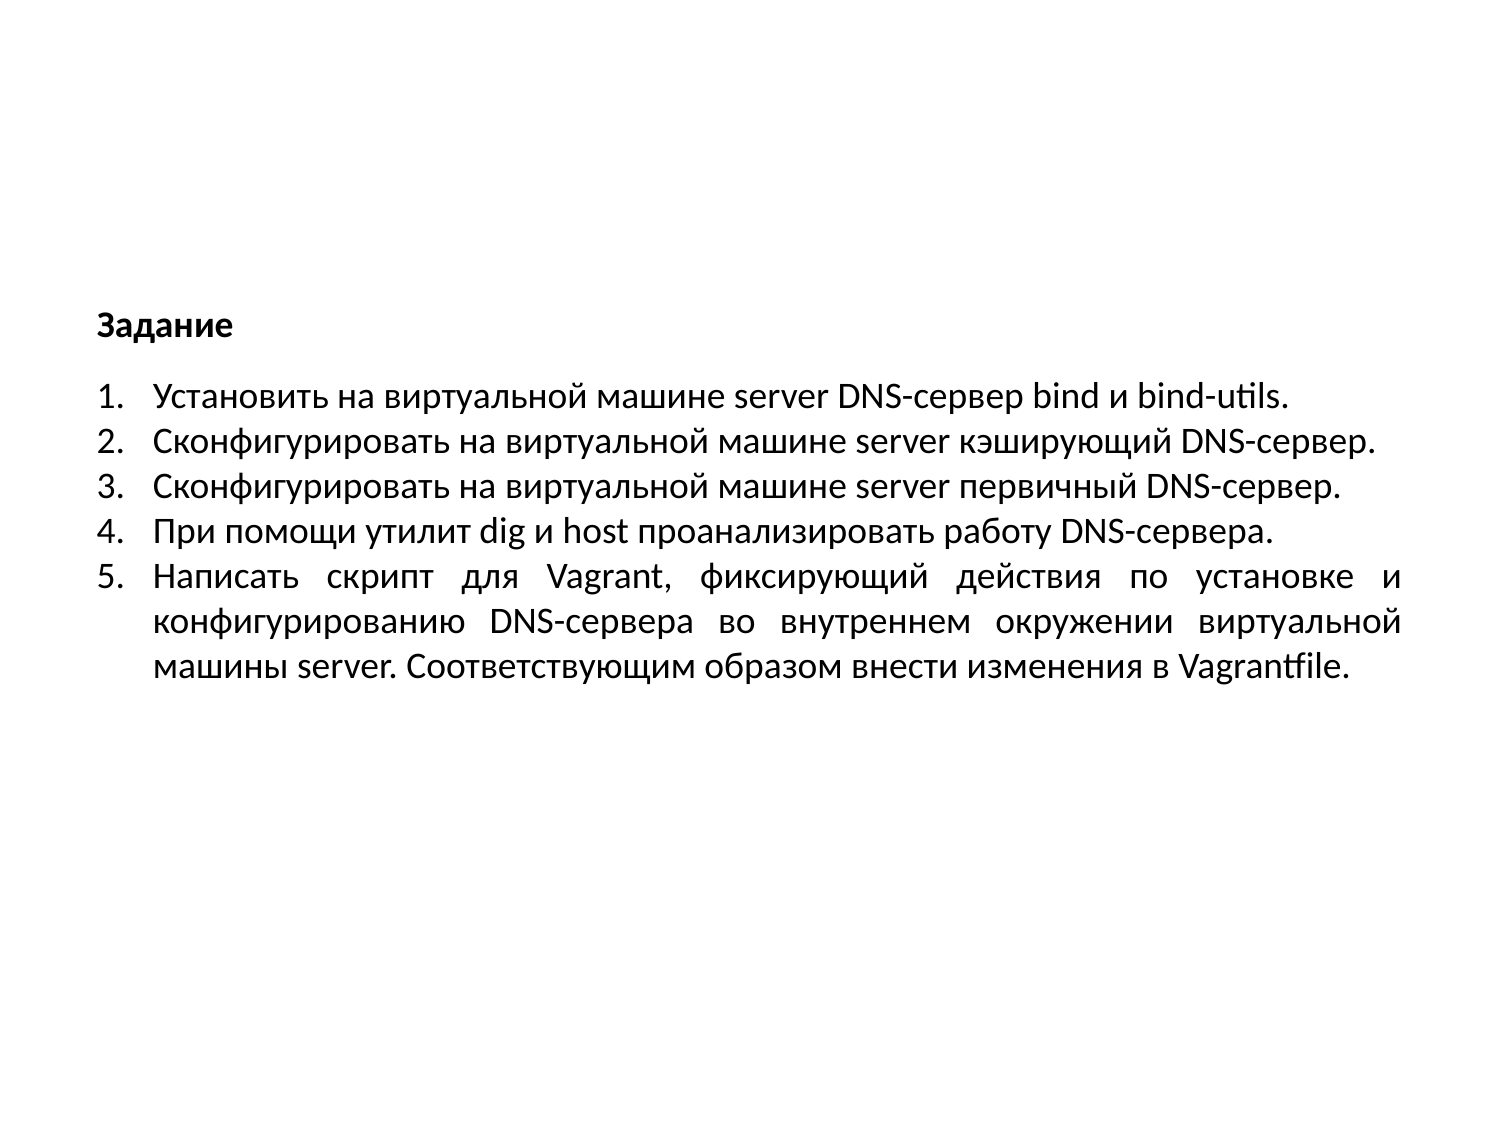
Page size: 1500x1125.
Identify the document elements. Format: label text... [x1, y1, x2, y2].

text_box Установить на виртуальной машине server DNS-сервер bind и bind-utils. Сконфигурировать на виртуальной машине server кэширующий DNS-сервер. Сконфигурировать на виртуальной машине server первичный DNS-сервер. При помощи утилит dig и host проанализировать работу DNS-сервера. Написать скрипт для Vagrant, фиксирующий действия по установке и конфигурированию DNS-сервера во внутреннем окружении виртуальной машины server. Соответствующим образом внести изменения в Vagrantfile. [81, 363, 1418, 738]
text_box Задание [82, 292, 329, 353]
